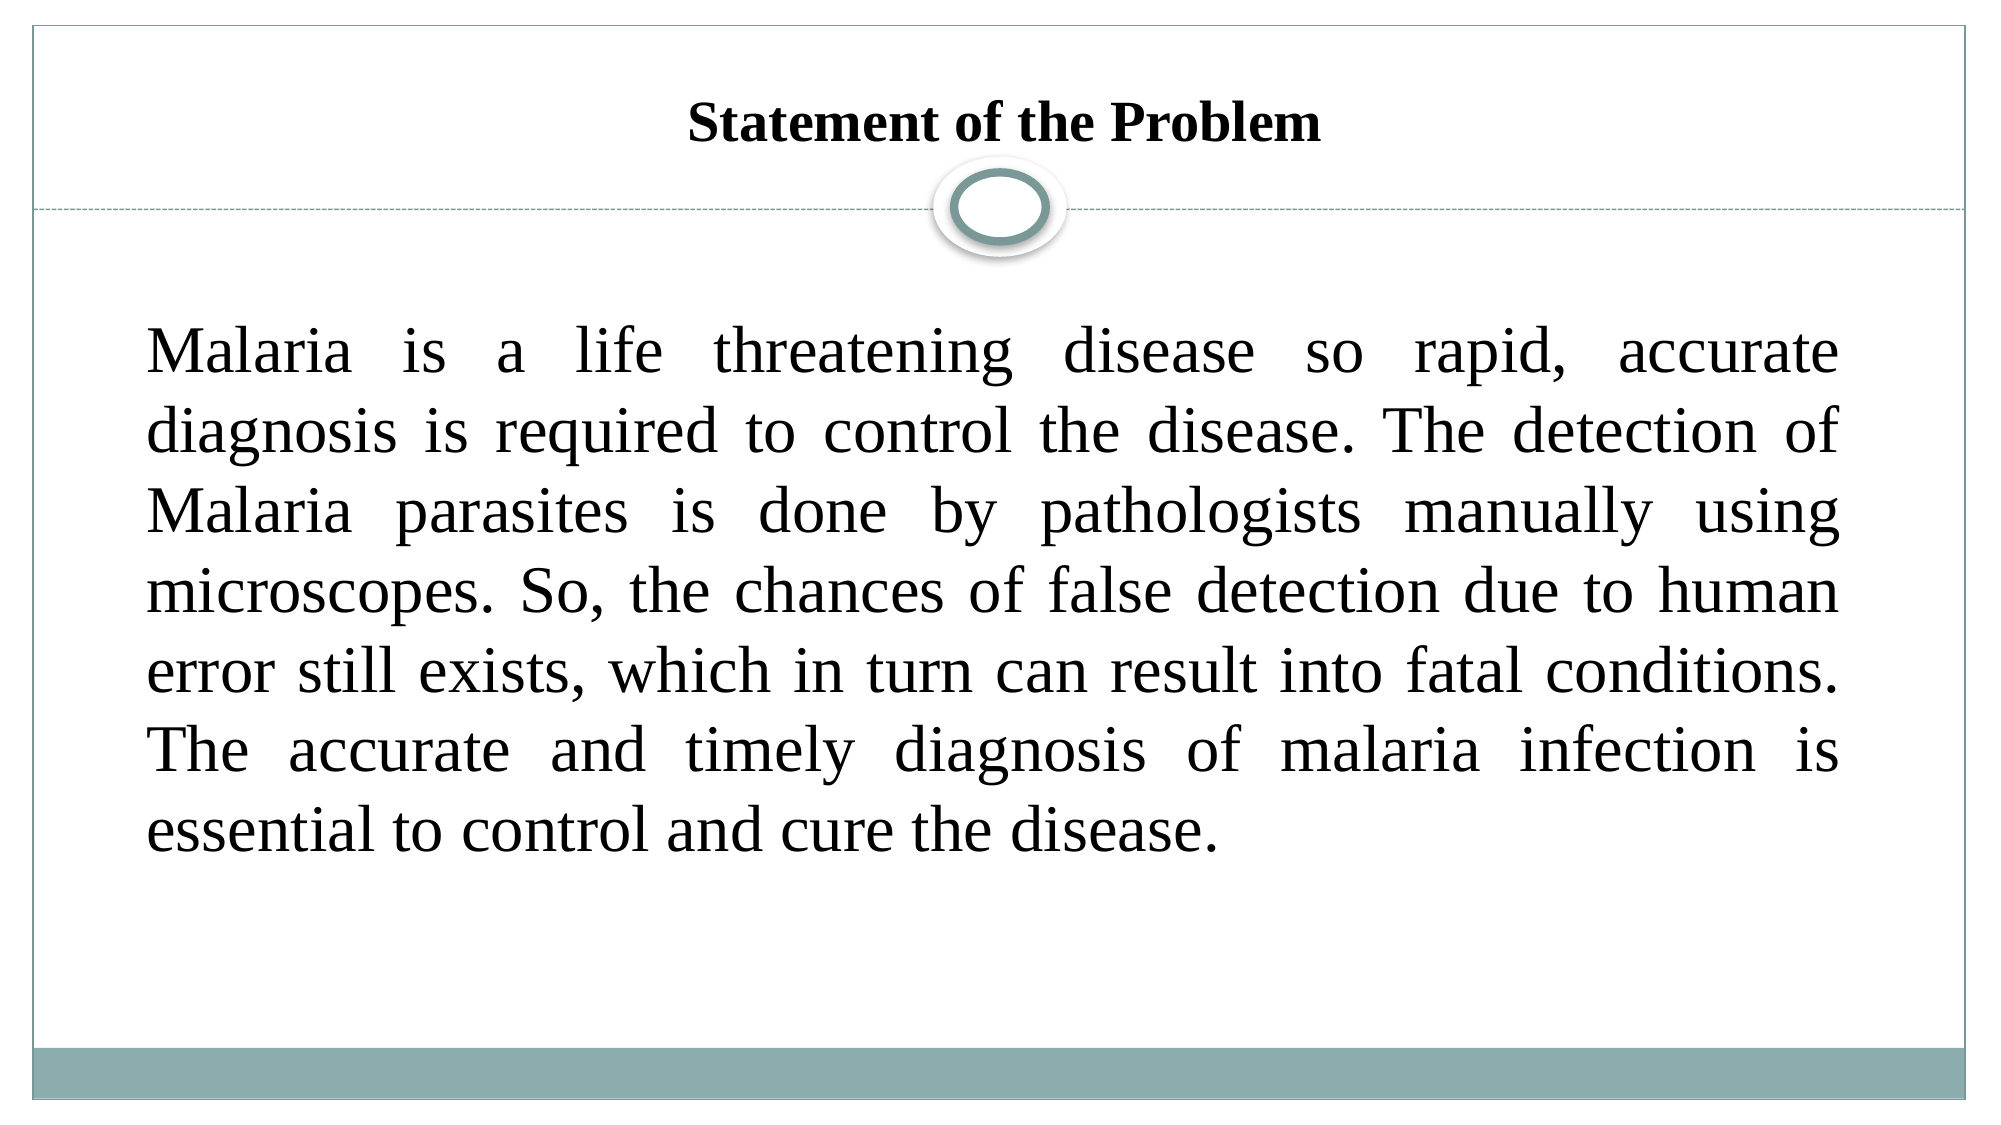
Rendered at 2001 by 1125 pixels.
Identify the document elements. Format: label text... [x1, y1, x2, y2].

text_box Malaria is a life threatening disease so rapid, accurate diagnosis is required to control the disease. The detection of Malaria parasites is done by pathologists manually using microscopes. So, the chances of false detection due to human error still exists, which in turn can result into fatal conditions. The accurate and timely diagnosis of malaria infection is essential to control and cure the disease. [131, 298, 1859, 873]
list [62, 239, 1601, 726]
text_box Statement of the Problem [672, 76, 1338, 161]
